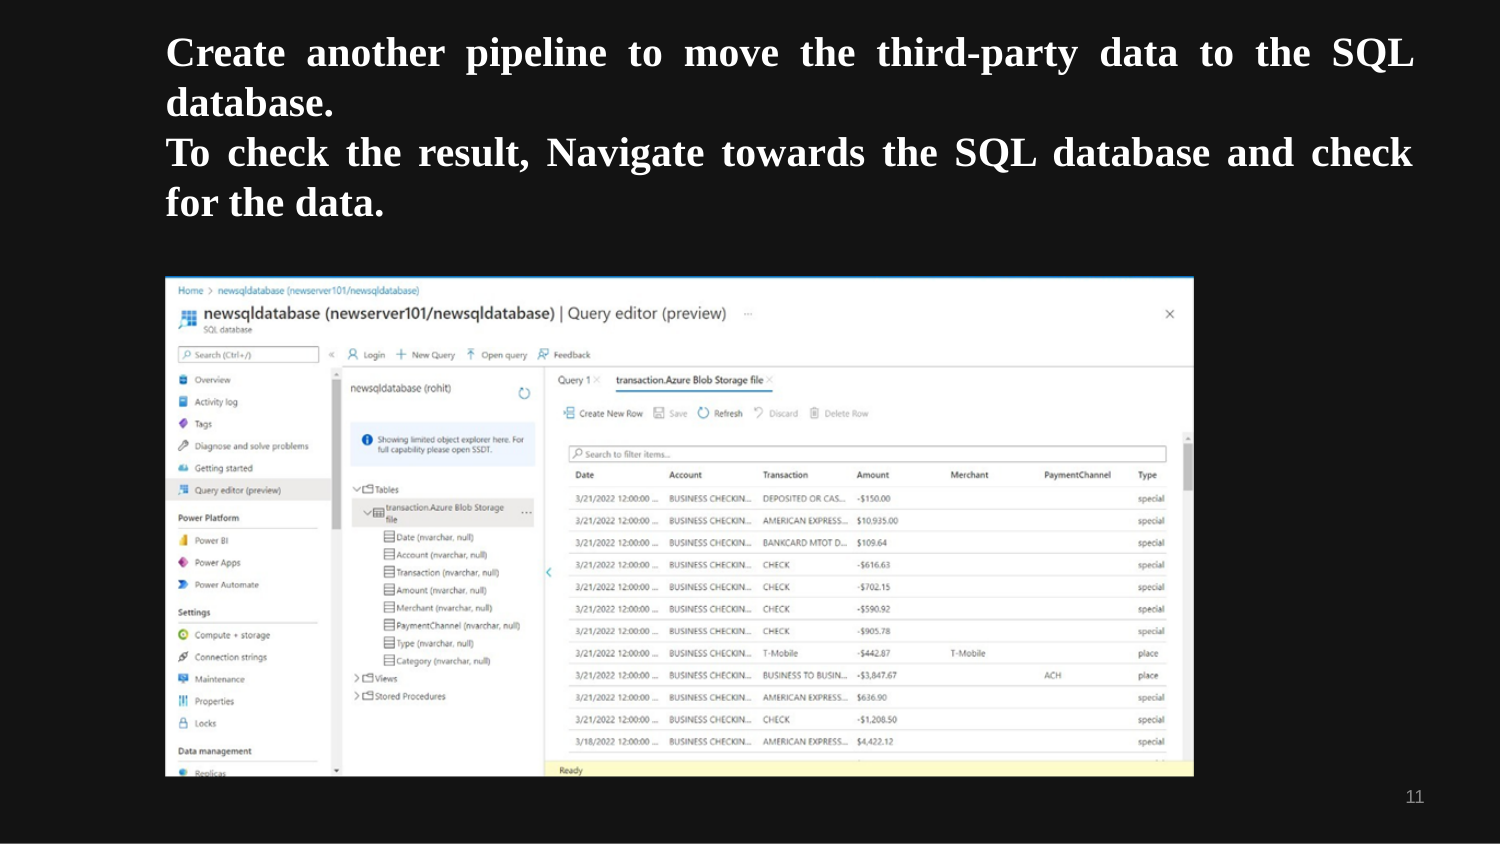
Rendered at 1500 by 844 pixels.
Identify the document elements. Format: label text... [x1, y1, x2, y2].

picture [165, 276, 1194, 781]
title Create another pipeline to move the third-party data to the SQL database. To check the result, Navigate towards the SQL database and check for the data. [165, 24, 1415, 225]
slide_number ‹#› [1080, 784, 1425, 844]
